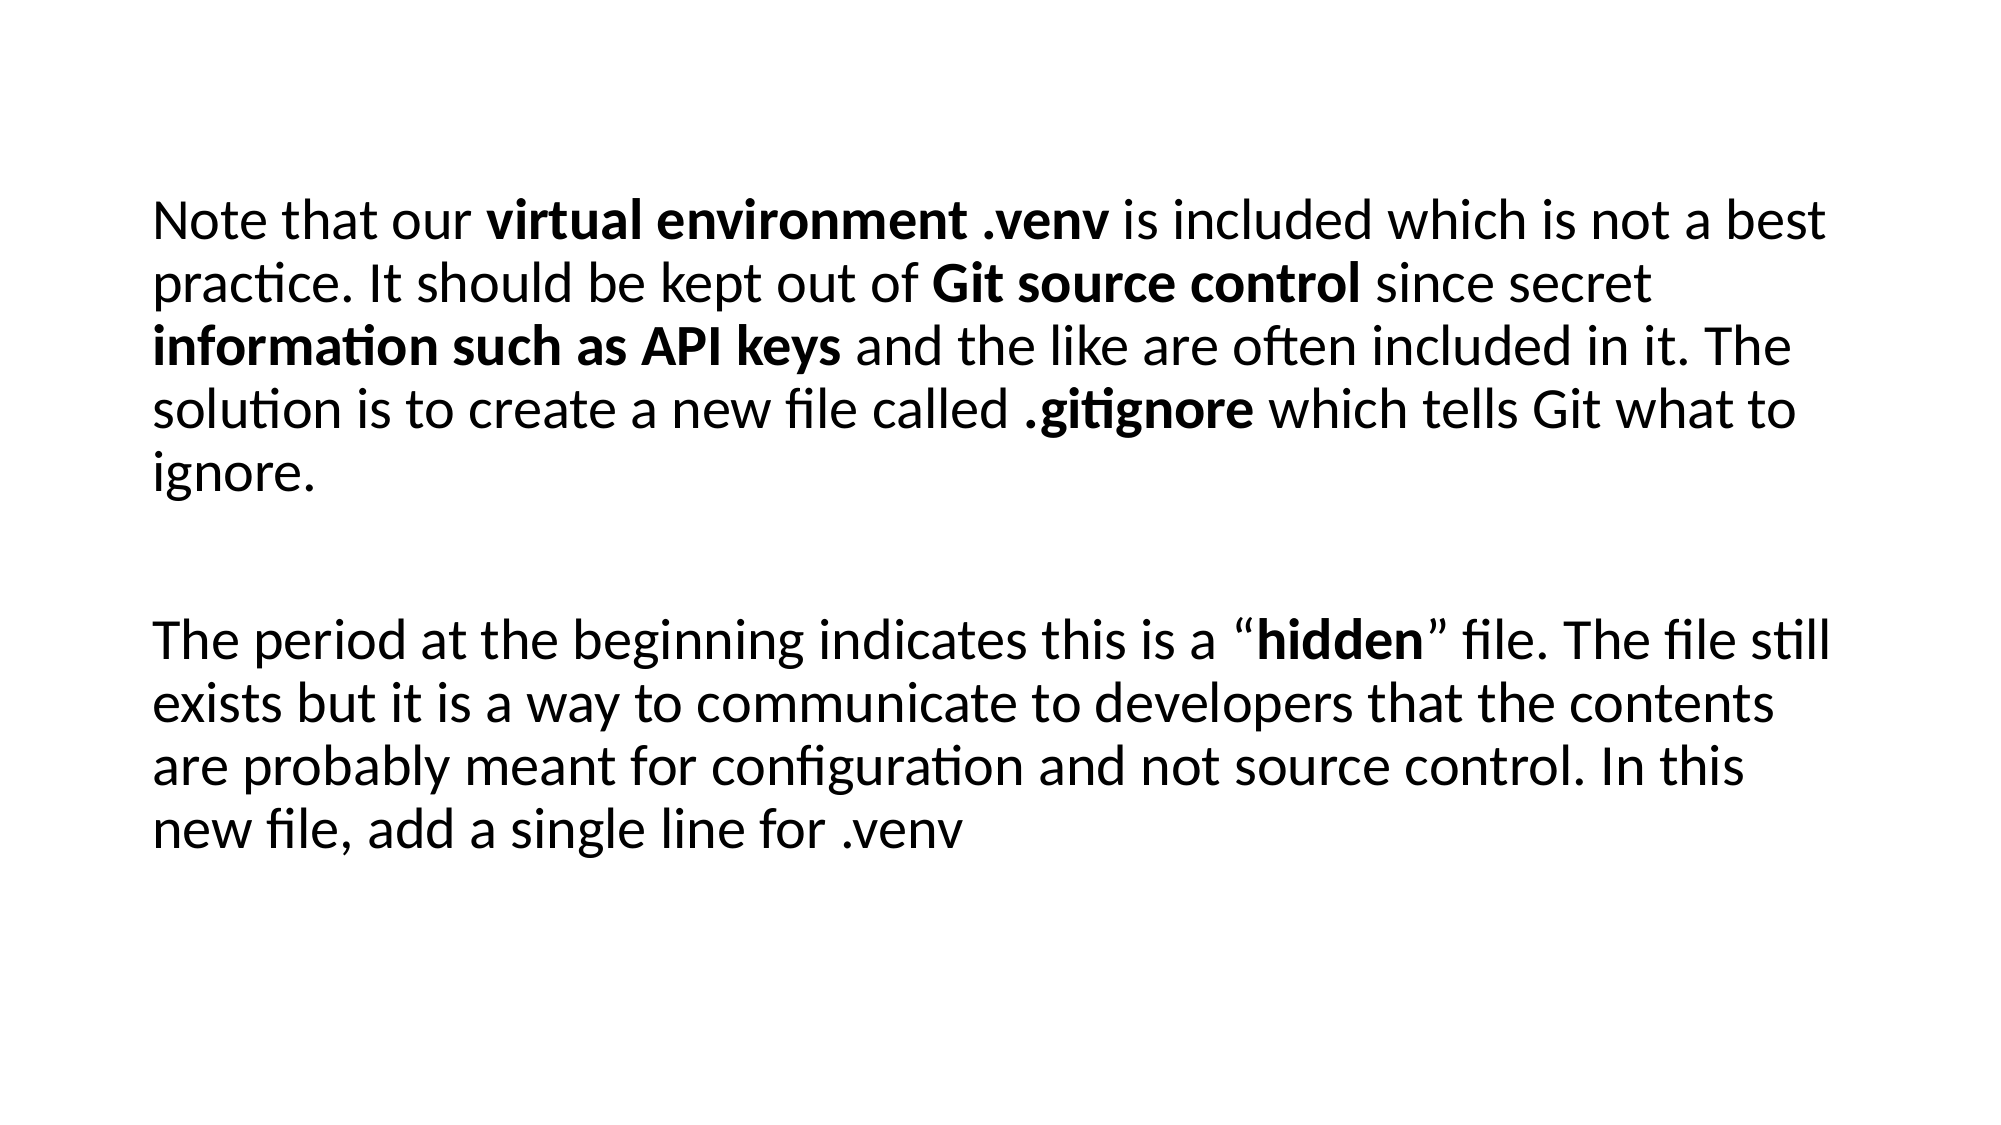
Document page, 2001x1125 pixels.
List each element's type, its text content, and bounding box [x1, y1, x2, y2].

list Note that our virtual environment .venv is included which is not a best practice. It should be kept out of Git source control since secret information such as API keys and the like are often included in it. The solution is to create a new file called .gitignore which tells Git what to ignore. The period at the beginning indicates this is a “hidden” file. The file still exists but it is a way to communicate to developers that the contents are probably meant for configuration and not source control. In this new file, add a single line for .venv [137, 182, 1863, 1014]
